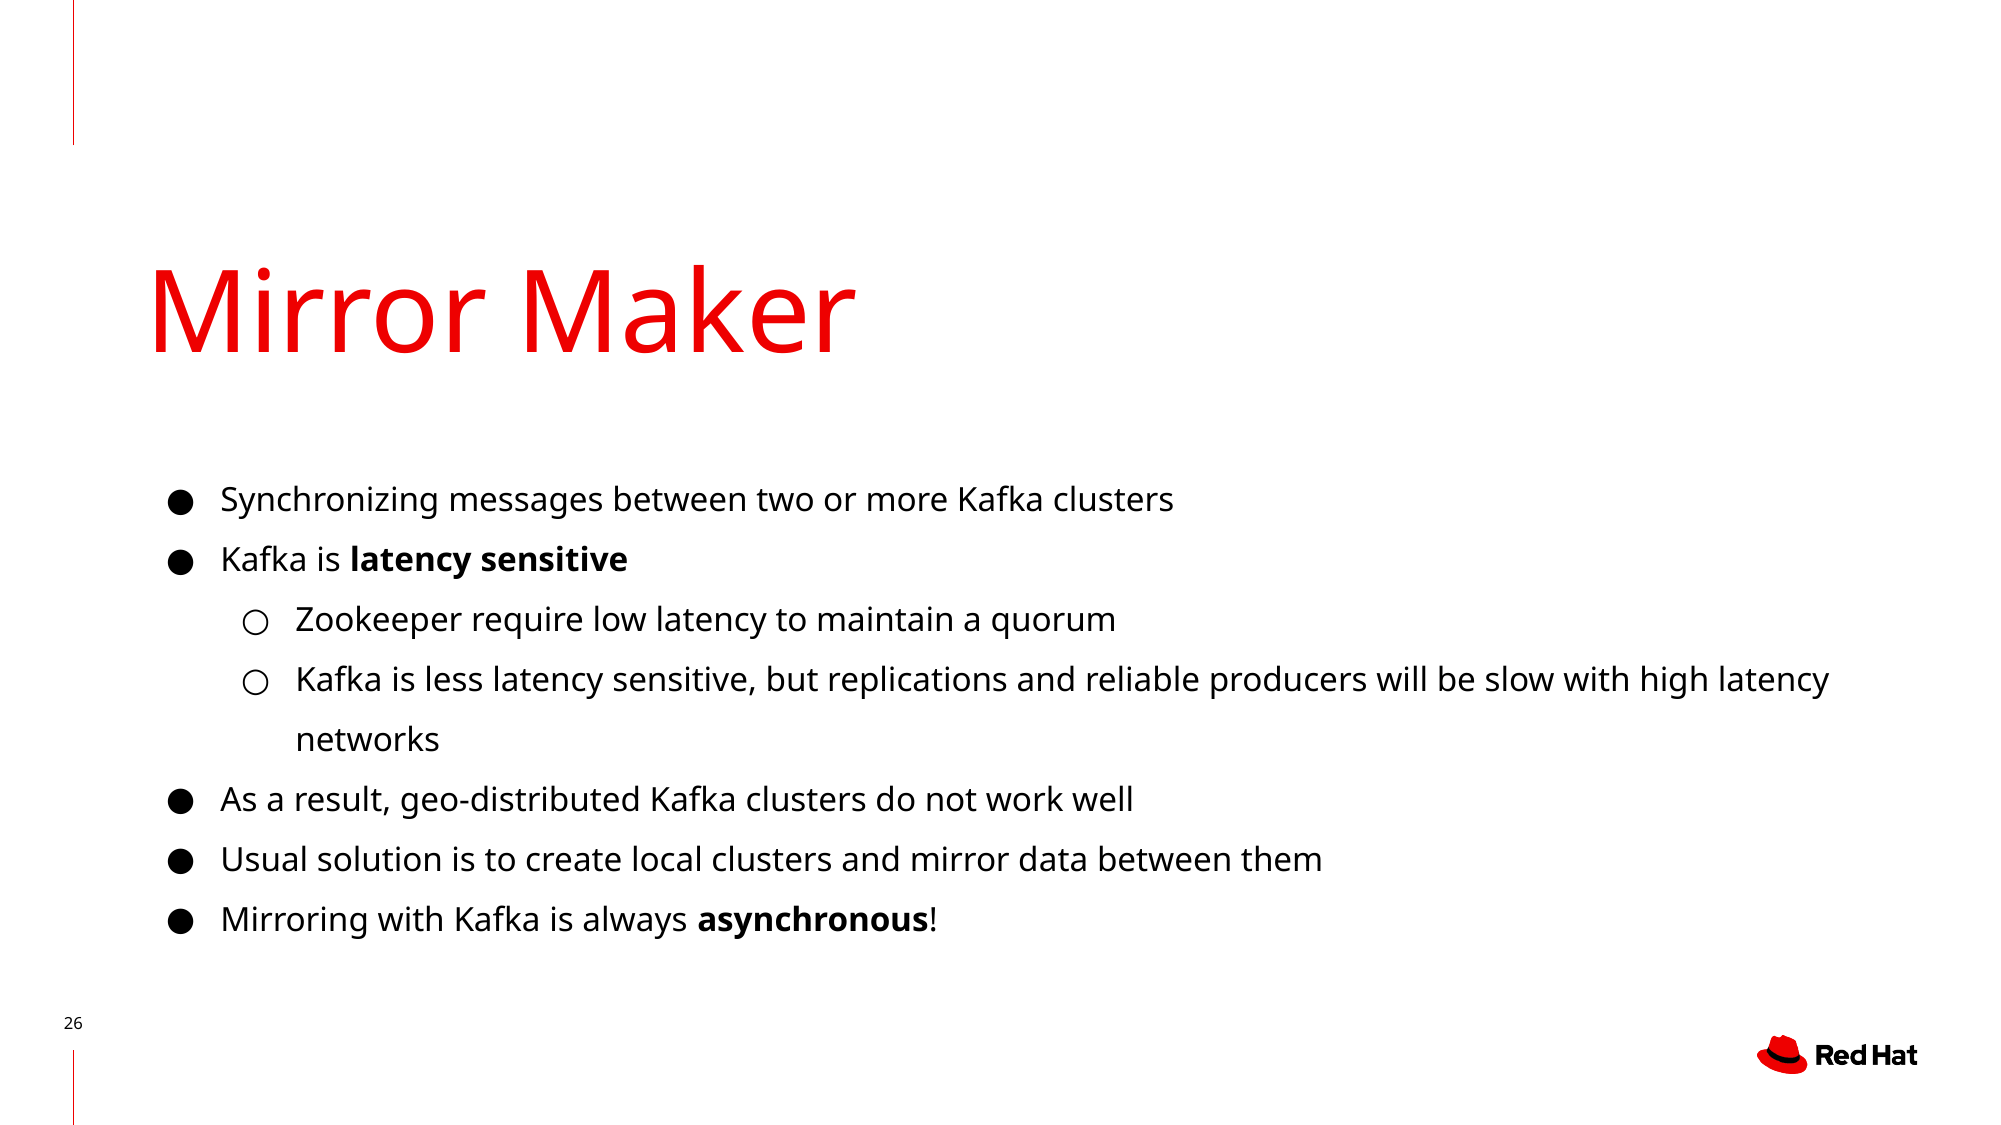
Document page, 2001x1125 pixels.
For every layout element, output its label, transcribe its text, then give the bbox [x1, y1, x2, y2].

picture [1757, 1035, 1918, 1074]
title Mirror Maker Synchronizing messages between two or more Kafka clusters Kafka is latency sensitive Zookeeper require low latency to maintain a quorum Kafka is less latency sensitive, but replications and reliable producers will be slow with high latency networks As a result, geo-distributed Kafka clusters do not work well Usual solution is to create local clusters and mirror data between them Mirroring with Kafka is always asynchronous! [73, 222, 1926, 943]
slide_number ‹#› [13, 1012, 134, 1036]
